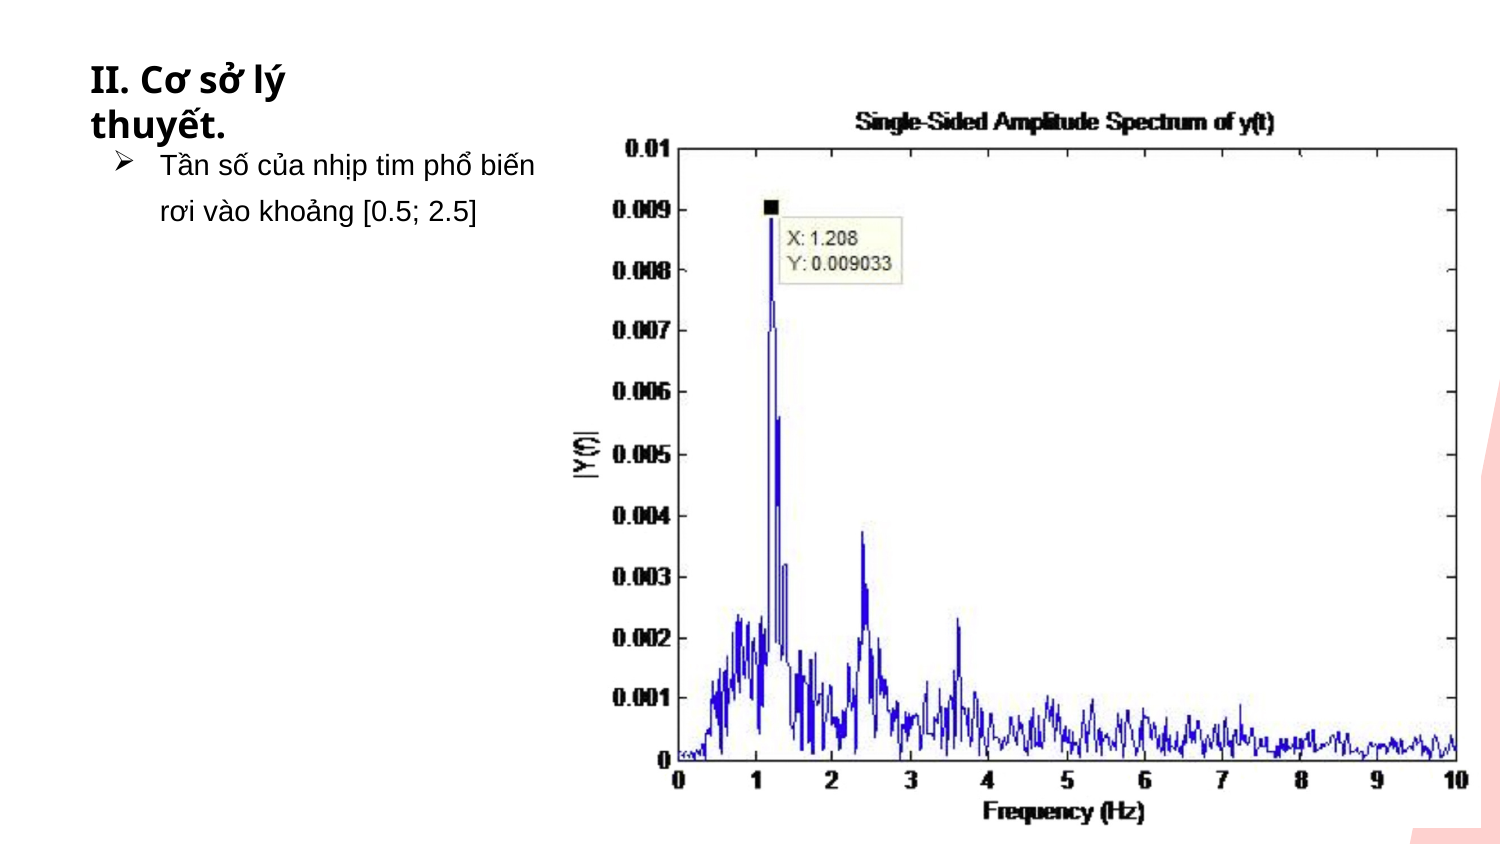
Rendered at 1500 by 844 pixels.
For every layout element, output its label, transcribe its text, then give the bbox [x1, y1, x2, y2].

text_box Tần số của nhịp tim phổ biến rơi vào khoảng [0.5; 2.5] [98, 128, 552, 235]
picture [571, 108, 1482, 828]
text_box II. Cơ sở lý thuyết. [75, 48, 437, 154]
